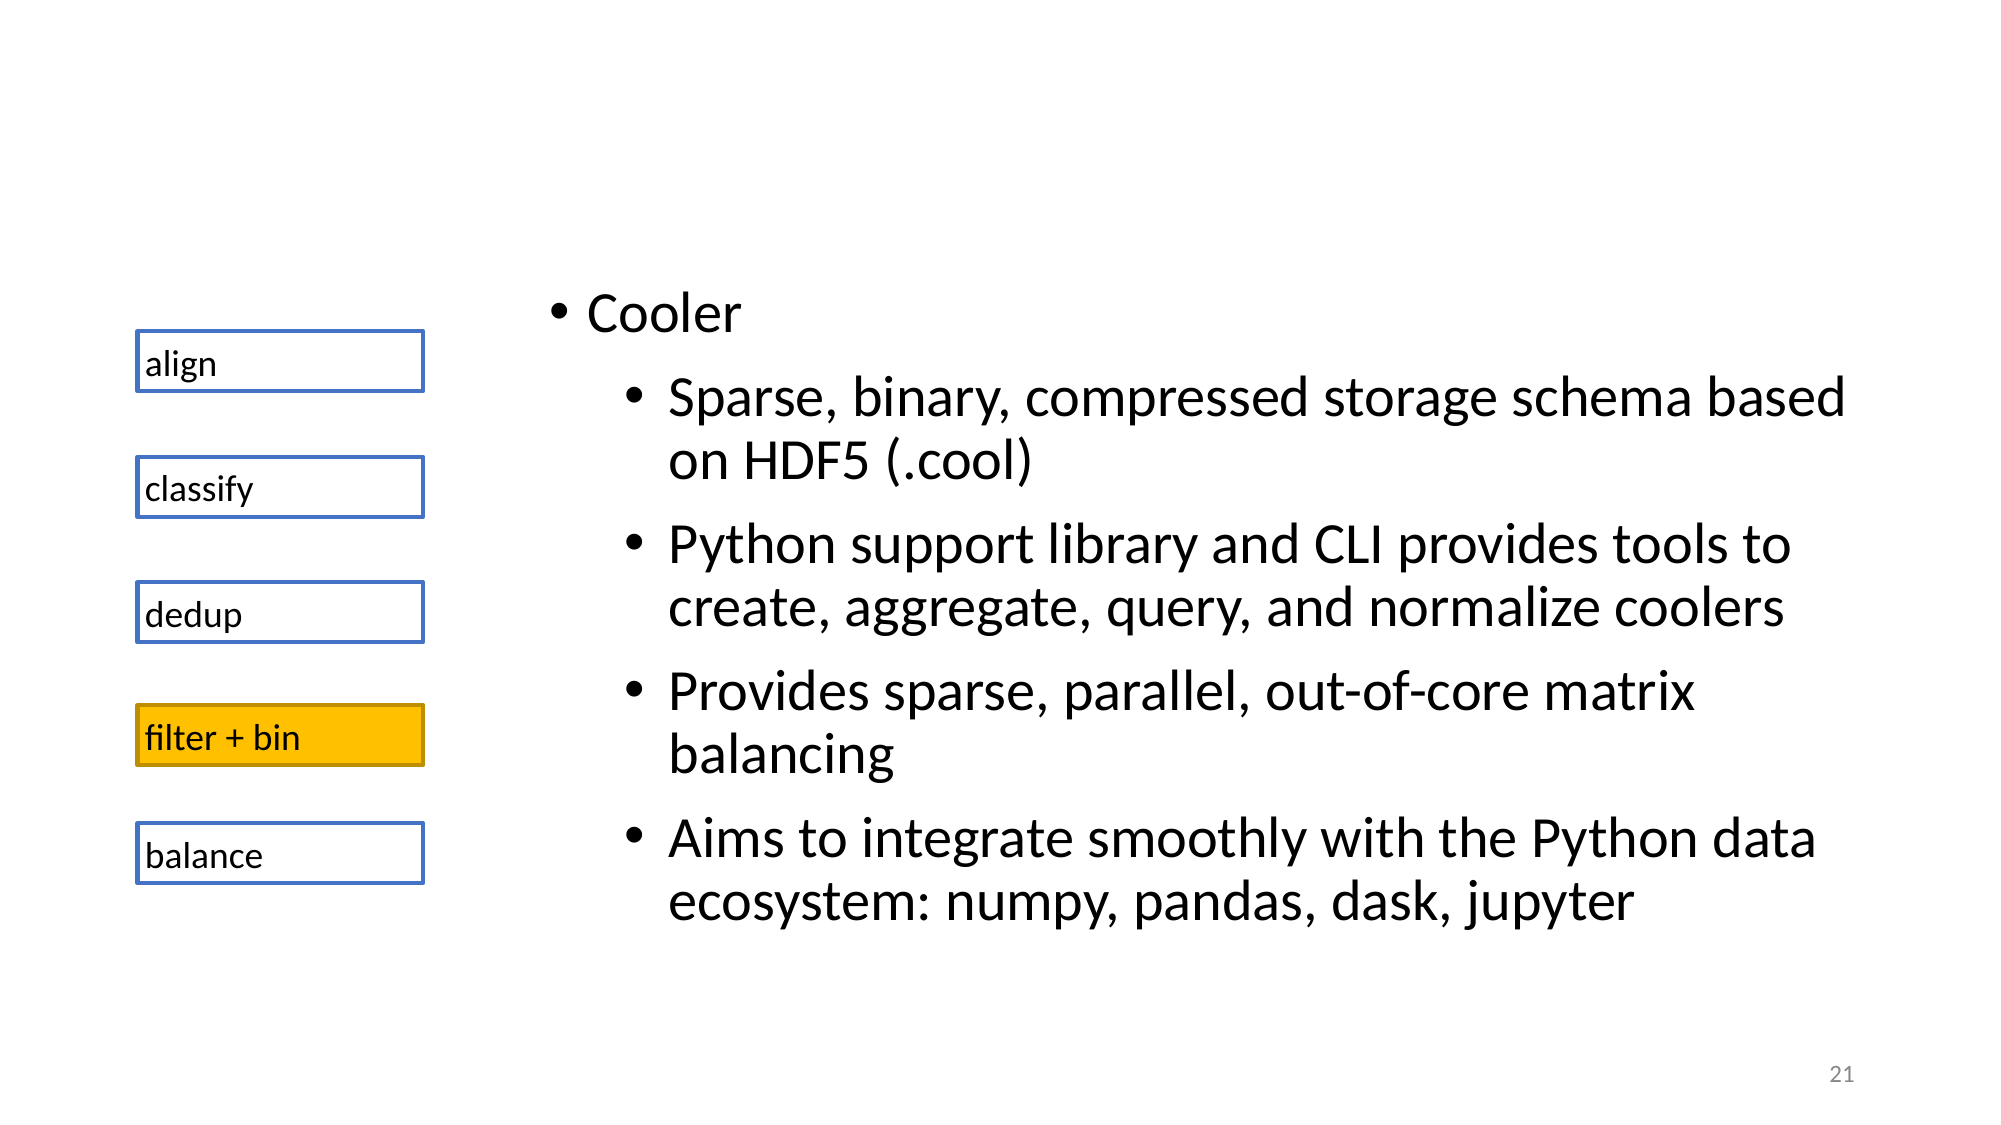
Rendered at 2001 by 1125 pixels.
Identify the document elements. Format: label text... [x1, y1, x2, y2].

text_box filter + bin [135, 703, 425, 767]
list Cooler Sparse, binary, compressed storage schema based on HDF5 (.cool) Python support library and CLI provides tools to create, aggregate, query, and normalize coolers Provides sparse, parallel, out-of-core matrix balancing Aims to integrate smoothly with the Python data ecosystem: numpy, pandas, dask, jupyter [541, 274, 1864, 1026]
text_box align [135, 329, 425, 393]
text_box balance [135, 821, 425, 885]
text_box classify [135, 455, 425, 519]
text_box dedup [135, 580, 425, 644]
slide_number 21 [1818, 1050, 1863, 1096]
